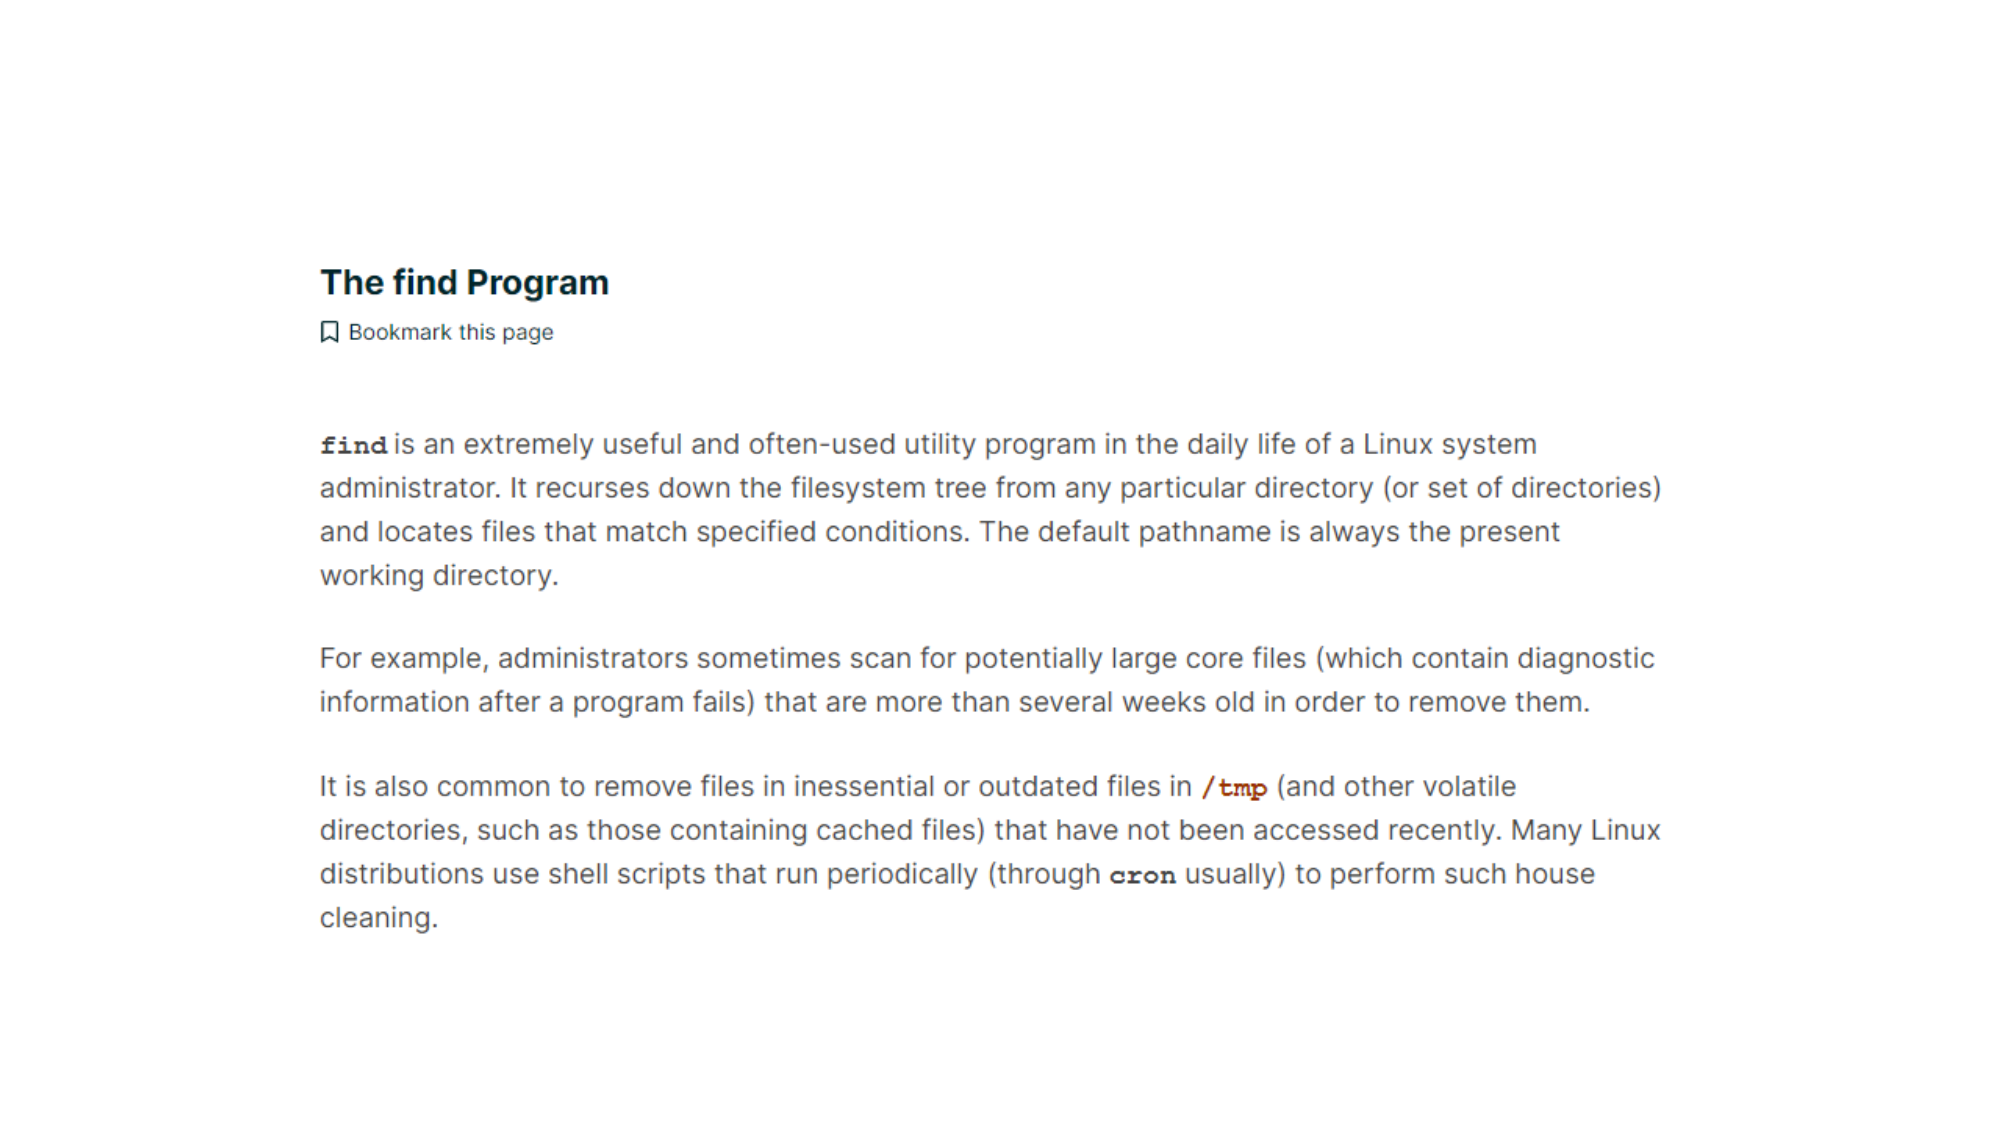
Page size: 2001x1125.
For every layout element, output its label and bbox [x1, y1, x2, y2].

picture [301, 253, 1705, 966]
